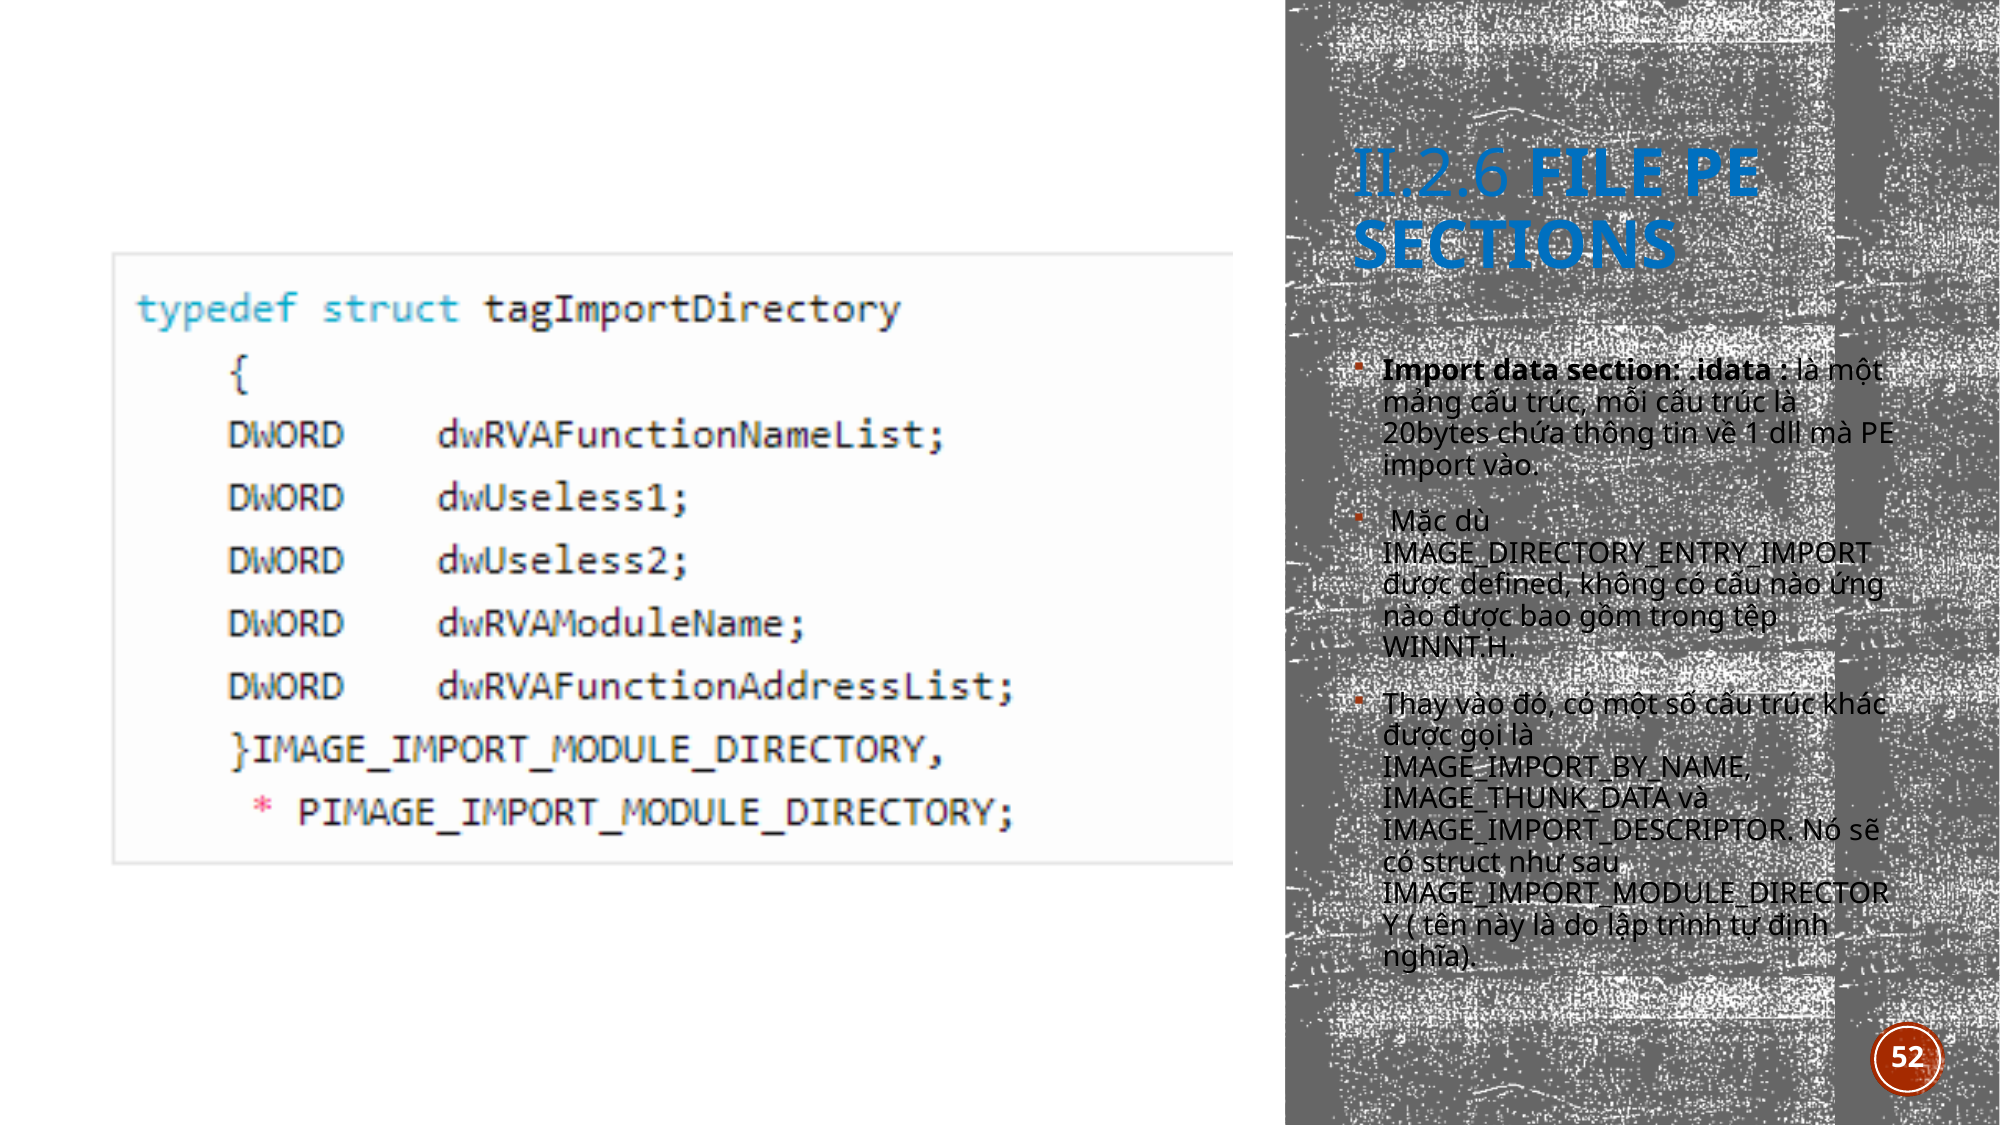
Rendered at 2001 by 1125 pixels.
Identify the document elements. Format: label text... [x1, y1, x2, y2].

text_box II.2.6 File pE sections [1337, 79, 1919, 343]
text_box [1870, 1021, 1946, 1097]
text_box Import data section: .idata : là một mảng cấu trúc, mỗi cấu trúc là 20bytes chứa thông tin về 1 dll mà PE import vào. Mặc dù IMAGE_DIRECTORY_ENTRY_IMPORT được defined, không có cấu nào ứng nào được bao gồm trong tệp WINNT.H. Thay vào đó, có một số cấu trúc khác được gọi là IMAGE_IMPORT_BY_NAME, IMAGE_THUNK_DATA và IMAGE_IMPORT_DESCRIPTOR. Nó sẽ có struct như sau IMAGE_IMPORT_MODULE_DIRECTORY ( tên này là do lập trình tự định nghĩa). [1337, 348, 1919, 1012]
text_box [1283, 0, 2000, 1125]
text_box <number> [1950, 1028, 1960, 1089]
text_box <number> [1855, 1028, 1865, 1089]
picture [103, 250, 1233, 876]
